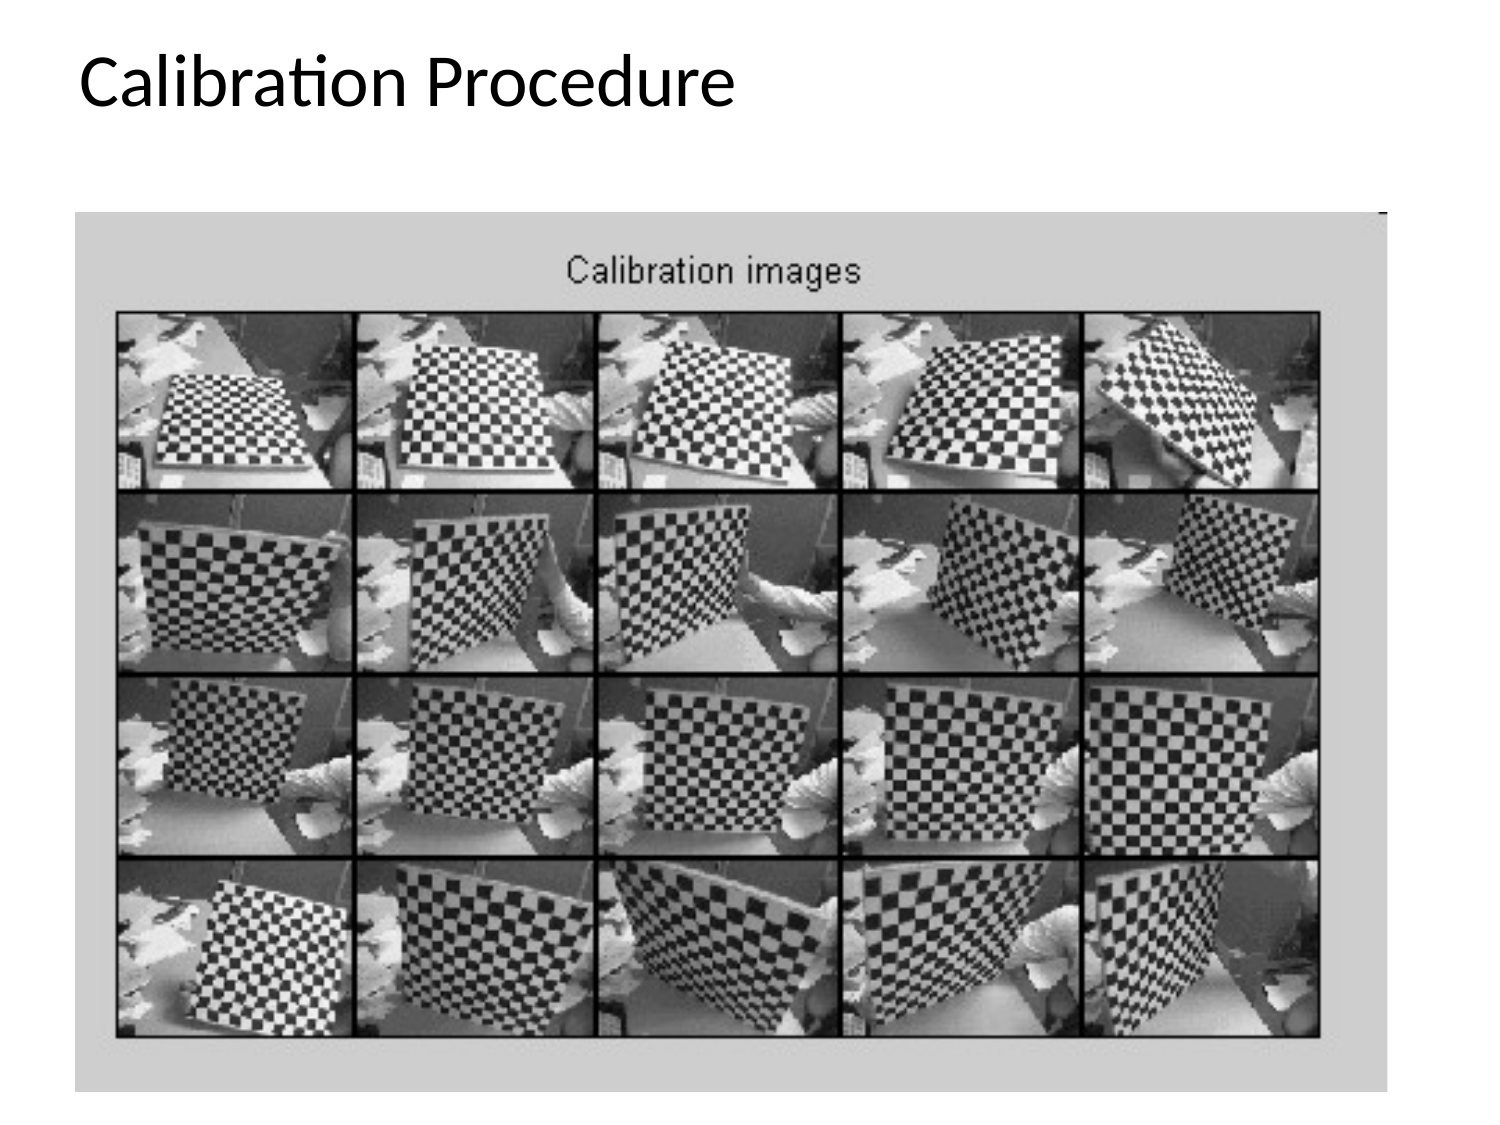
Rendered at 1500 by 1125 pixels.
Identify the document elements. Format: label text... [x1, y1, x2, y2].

text_box [75, 212, 1388, 1093]
title Calibration Procedure [74, 0, 1426, 171]
